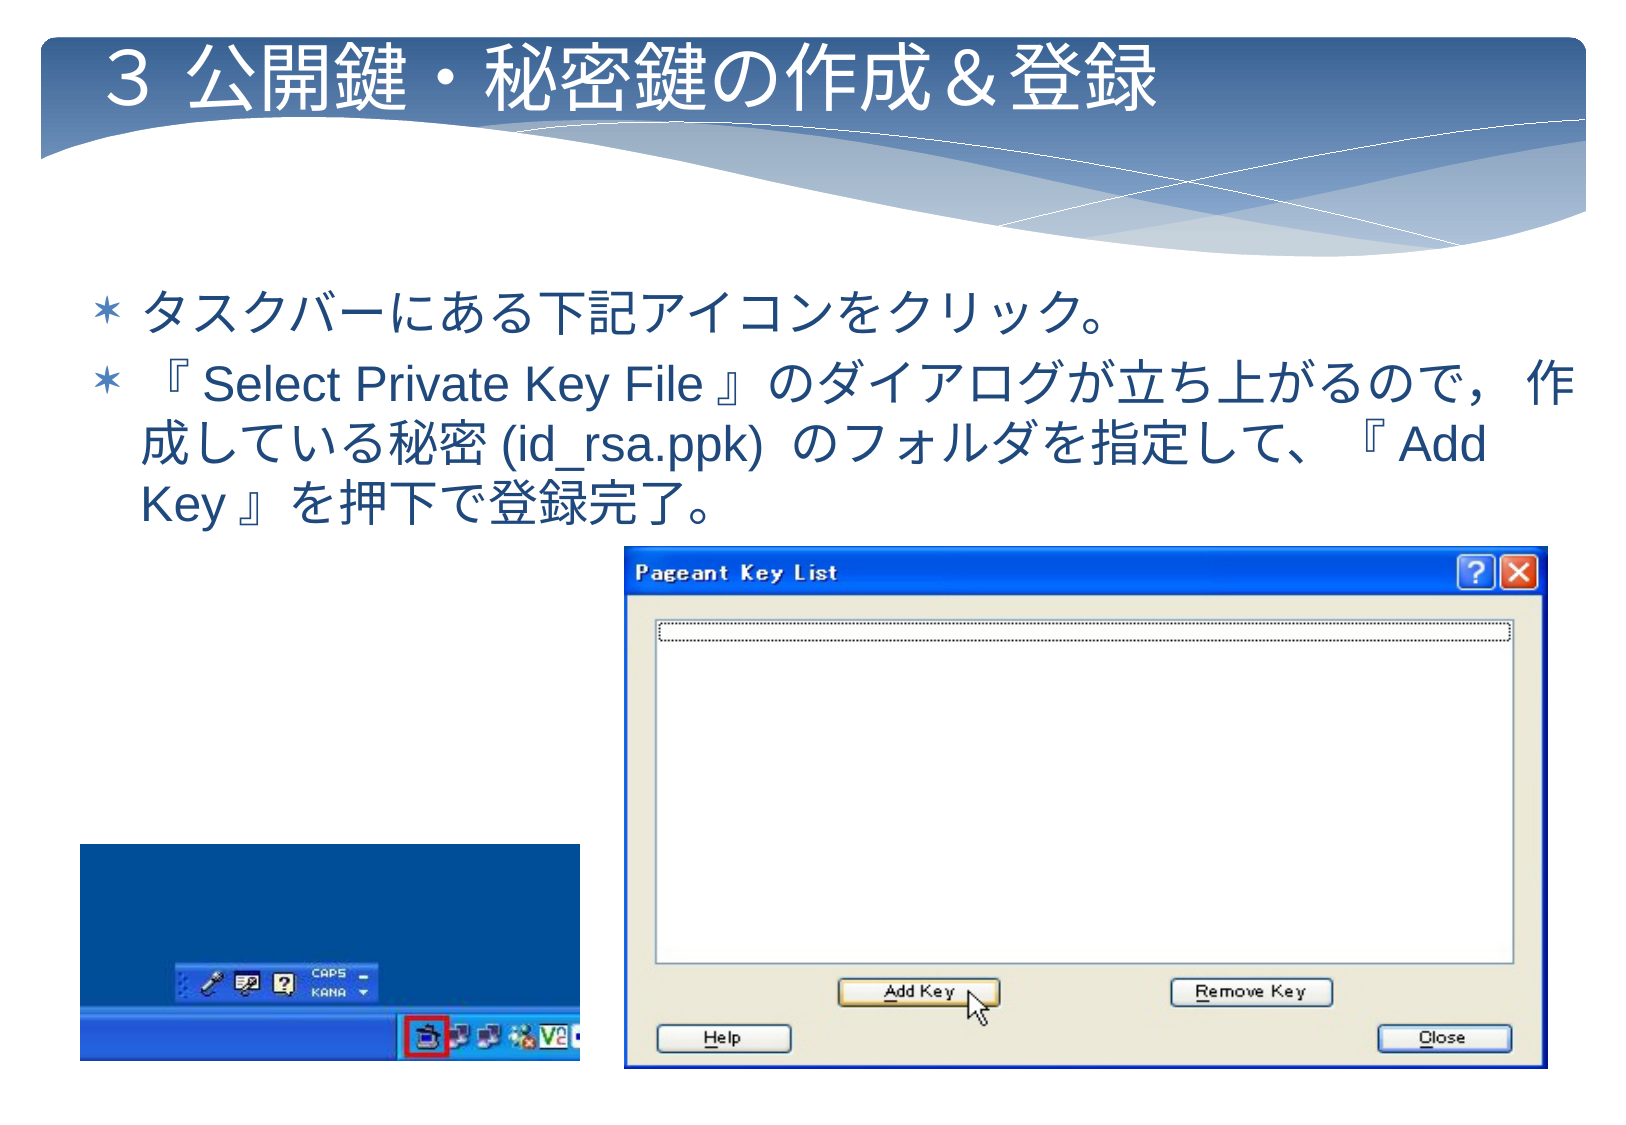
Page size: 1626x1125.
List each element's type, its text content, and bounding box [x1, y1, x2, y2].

text_box タスクバーにある下記アイコンをクリック。 『Select Private Key File』のダイアログが立ち上がるので， 作成している秘密(id_rsa.ppk) のフォルダを指定して、『Add Key』を押下で登録完了。 [80, 274, 1608, 414]
picture [624, 546, 1549, 1069]
text_box [53, 249, 1581, 389]
text_box [53, 389, 1370, 459]
text_box ３ 公開鍵・秘密鍵の作成＆登録 [77, 23, 1174, 129]
picture [80, 843, 581, 1061]
